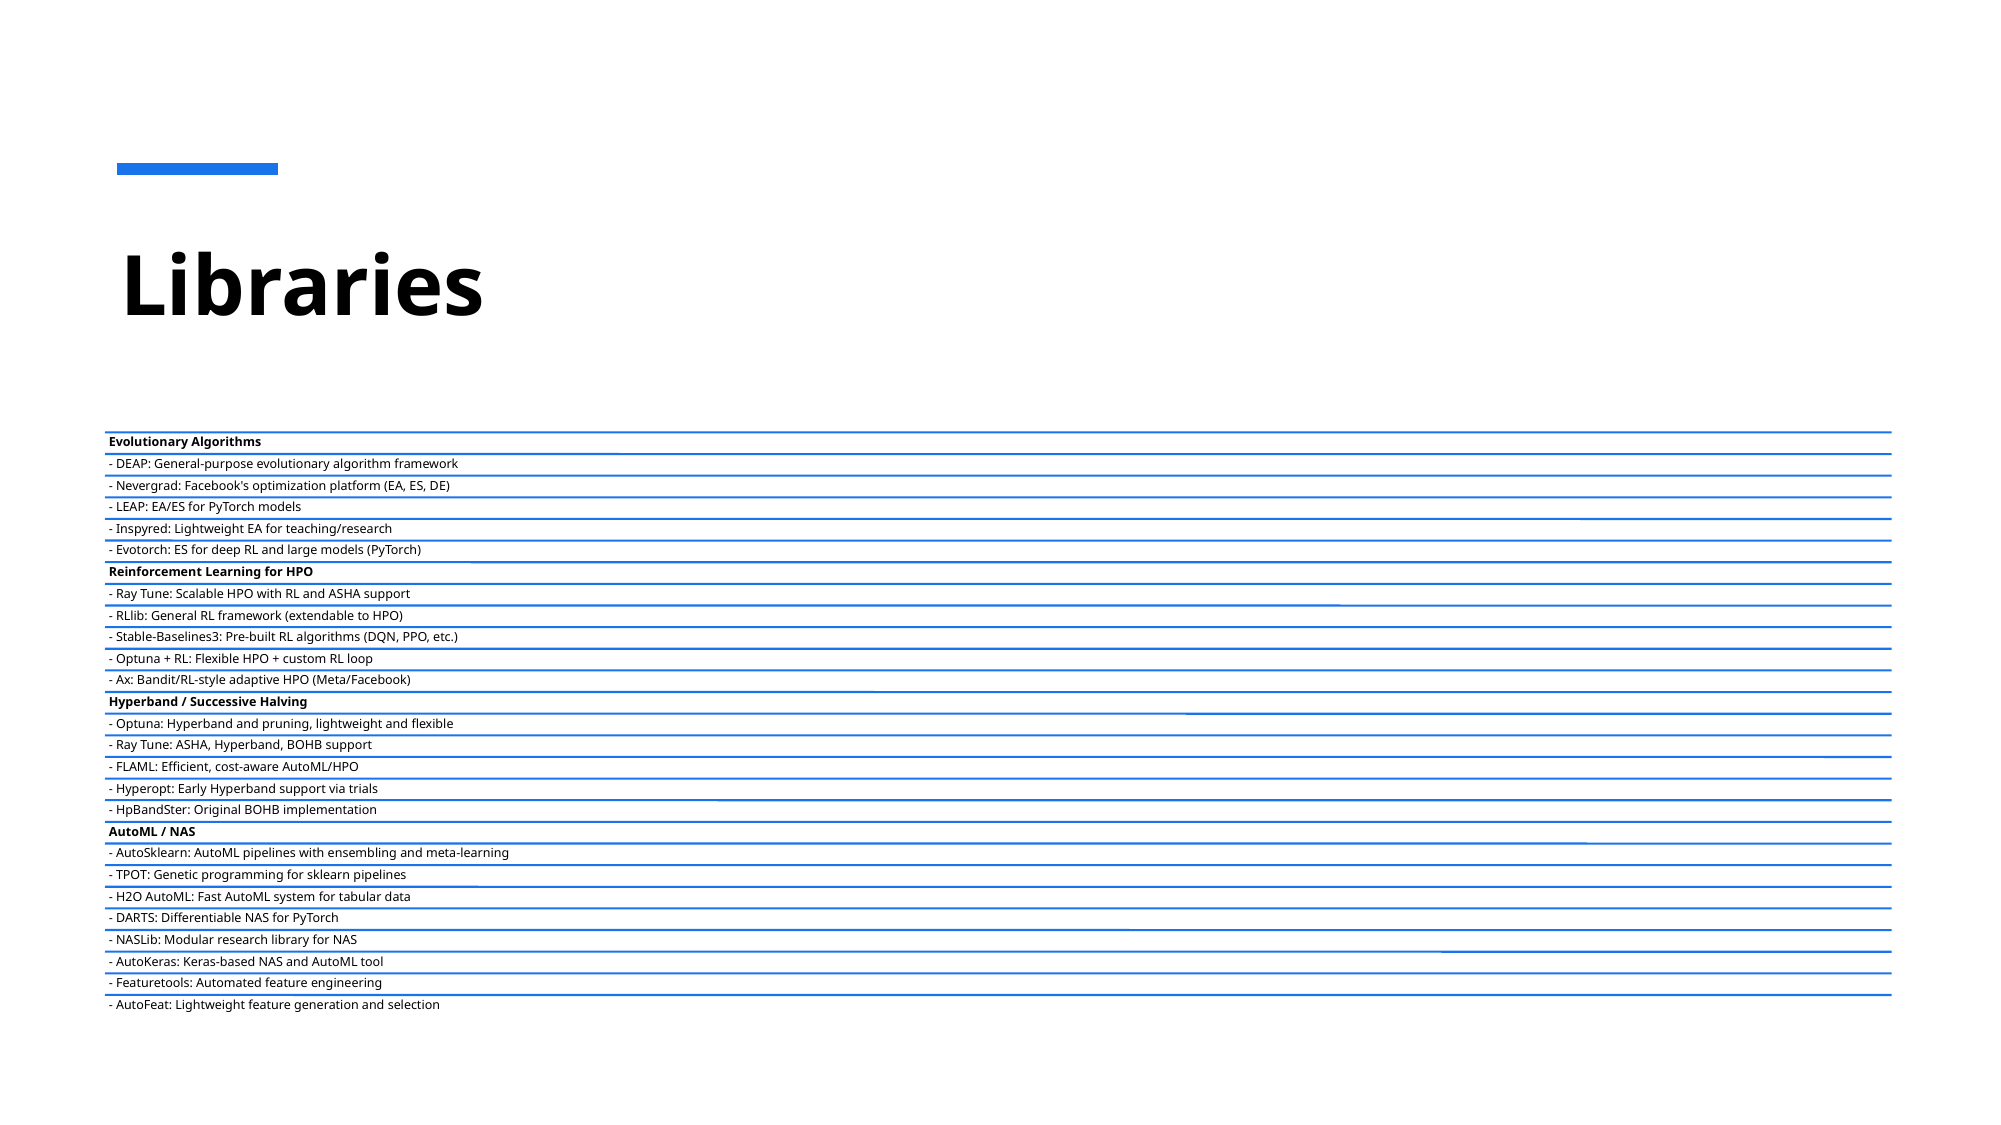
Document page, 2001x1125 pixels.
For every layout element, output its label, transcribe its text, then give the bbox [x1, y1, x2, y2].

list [104, 431, 1892, 1017]
title Libraries [105, 224, 1892, 405]
